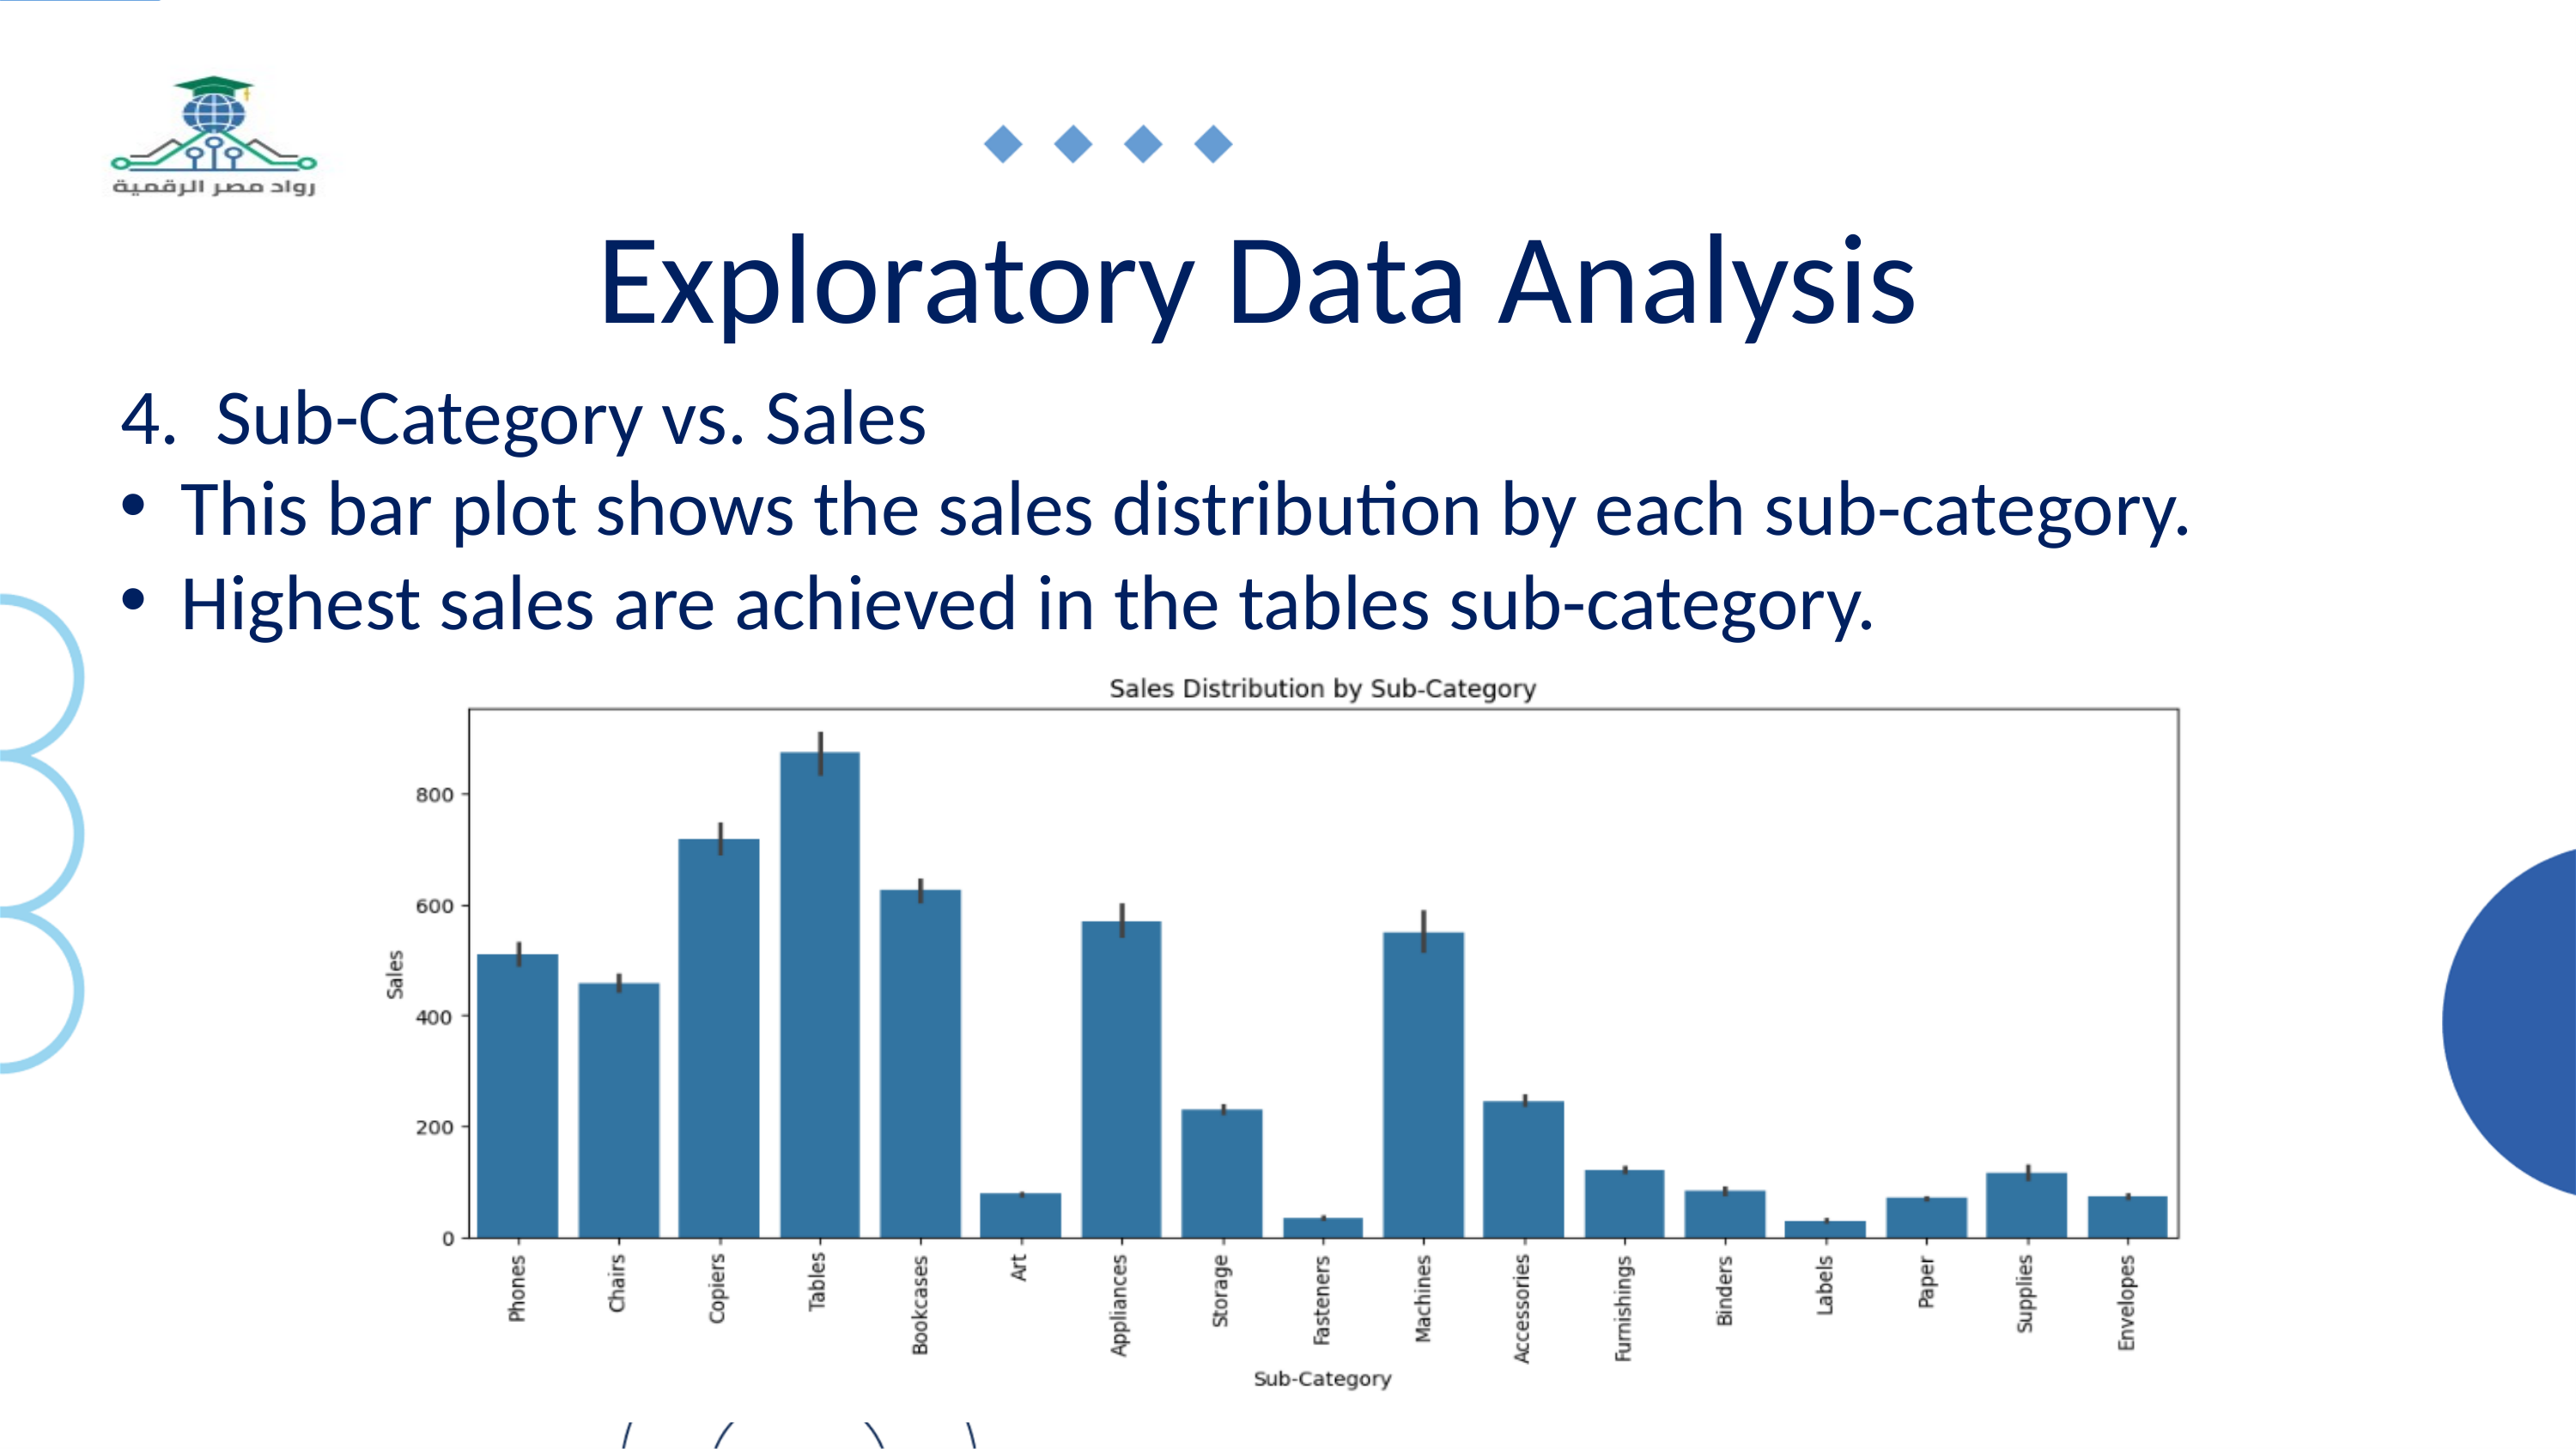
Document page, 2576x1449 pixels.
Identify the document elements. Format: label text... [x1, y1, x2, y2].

text_box This bar plot shows the sales distribution by each sub-category. Highest sales are achieved in the tables sub-category. [106, 450, 2480, 652]
text_box [0, 0, 2576, 1449]
picture [0, 0, 430, 274]
text_box 4. Sub-Category vs. Sales [76, 344, 1374, 467]
title Exploratory Data Analysis [563, 185, 1953, 359]
picture [278, 653, 2298, 1422]
